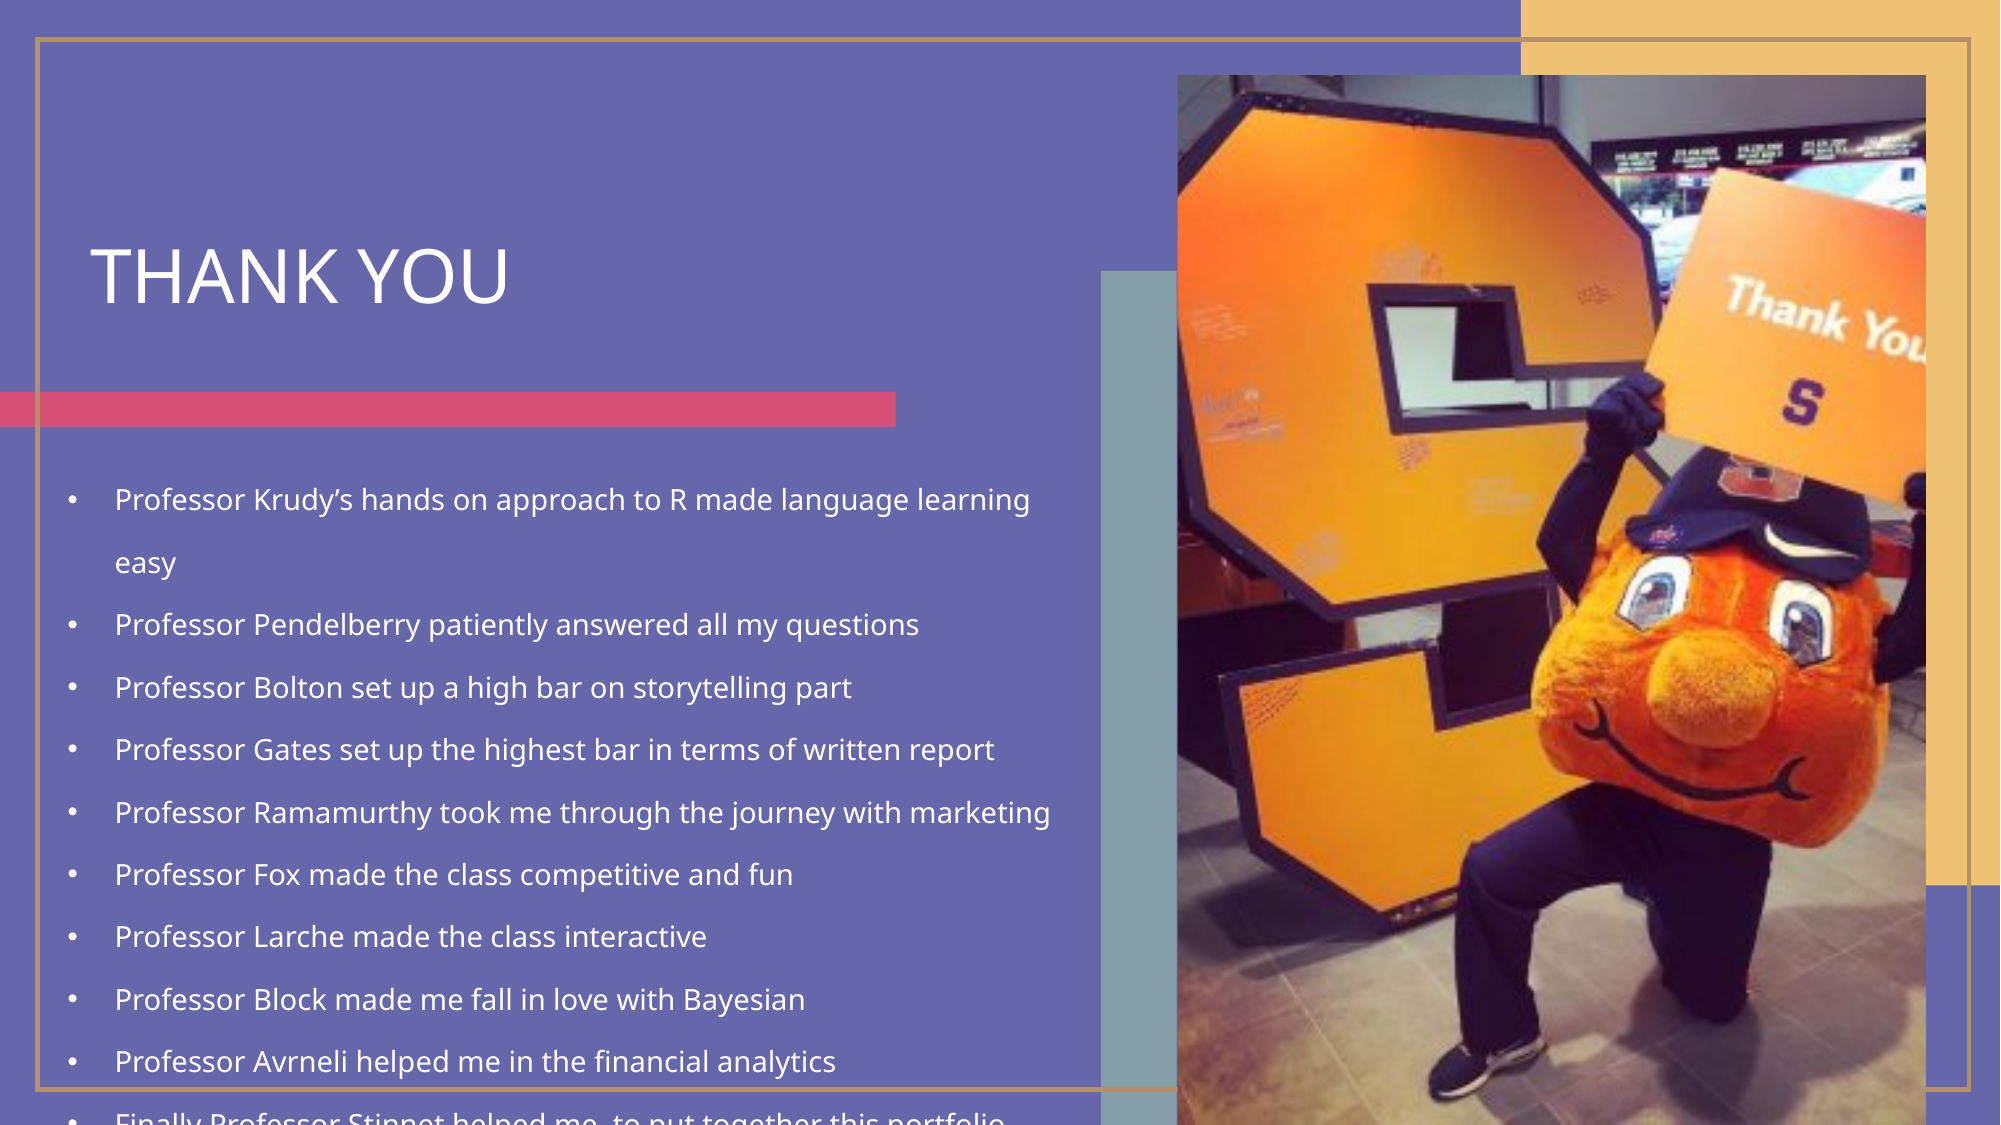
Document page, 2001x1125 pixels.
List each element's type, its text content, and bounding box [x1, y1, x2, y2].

title Thank you [75, 149, 995, 408]
picture [1177, 74, 1926, 1125]
list Professor Krudy’s hands on approach to R made language learning easy Professor Pendelberry patiently answered all my questions Professor Bolton set up a high bar on storytelling part Professor Gates set up the highest bar in terms of written report Professor Ramamurthy took me through the journey with marketing Professor Fox made the class competitive and fun Professor Larche made the class interactive Professor Block made me fall in love with Bayesian Professor Avrneli helped me in the financial analytics Finally Professor Stinnet helped me to put together this portfolio [53, 446, 1086, 1047]
